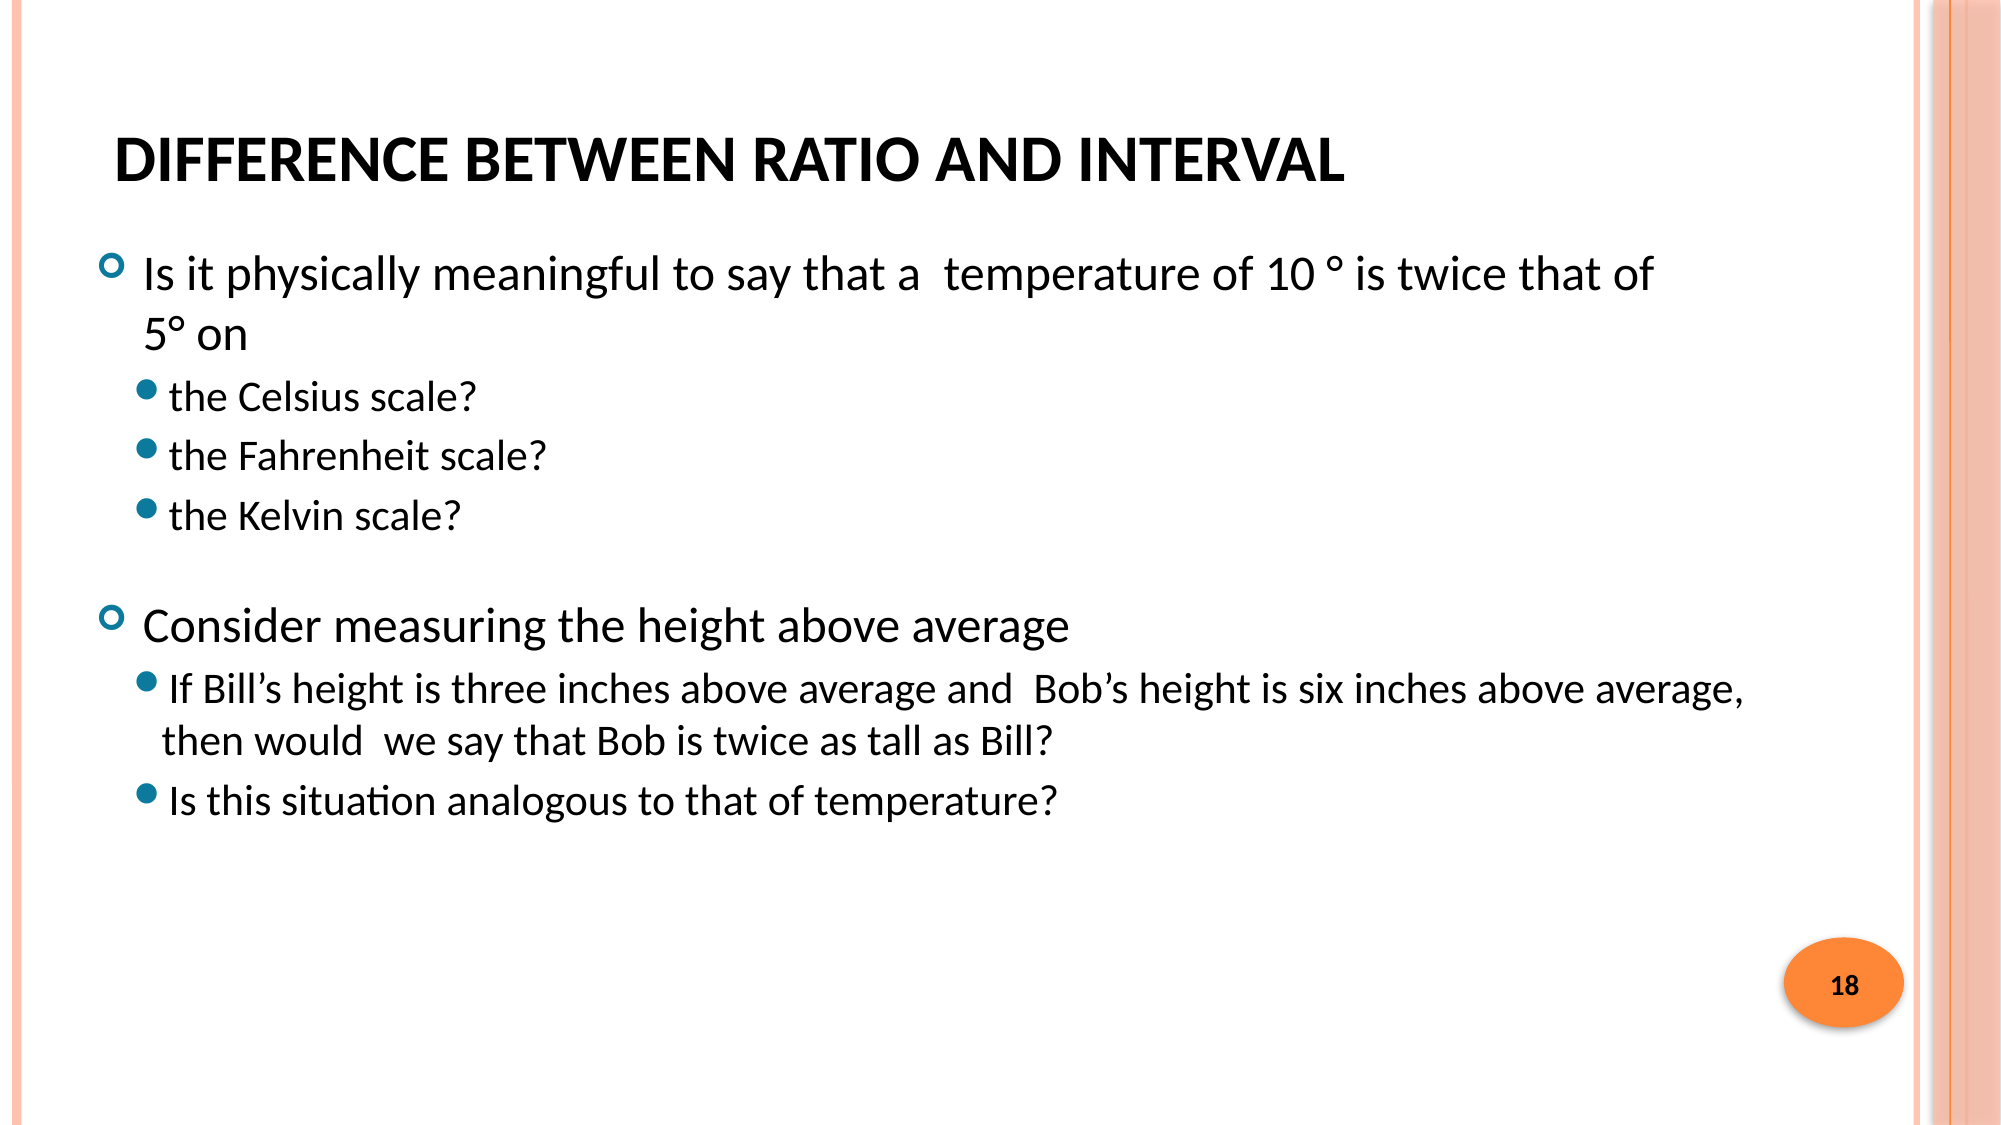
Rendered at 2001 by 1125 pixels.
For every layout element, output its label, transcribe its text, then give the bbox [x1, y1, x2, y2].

title Difference Between Ratio and Interval [99, 45, 1840, 203]
slide_number 18 [1777, 940, 1912, 1027]
list Is it physically meaningful to say that a temperature of 10 ° is twice that of 5° on the Celsius scale? the Fahrenheit scale? the Kelvin scale? Consider measuring the height above average If Bill’s height is three inches above average and Bob’s height is six inches above average, then would we say that Bob is twice as tall as Bill? Is this situation analogous to that of temperature? [41, 232, 1892, 1062]
